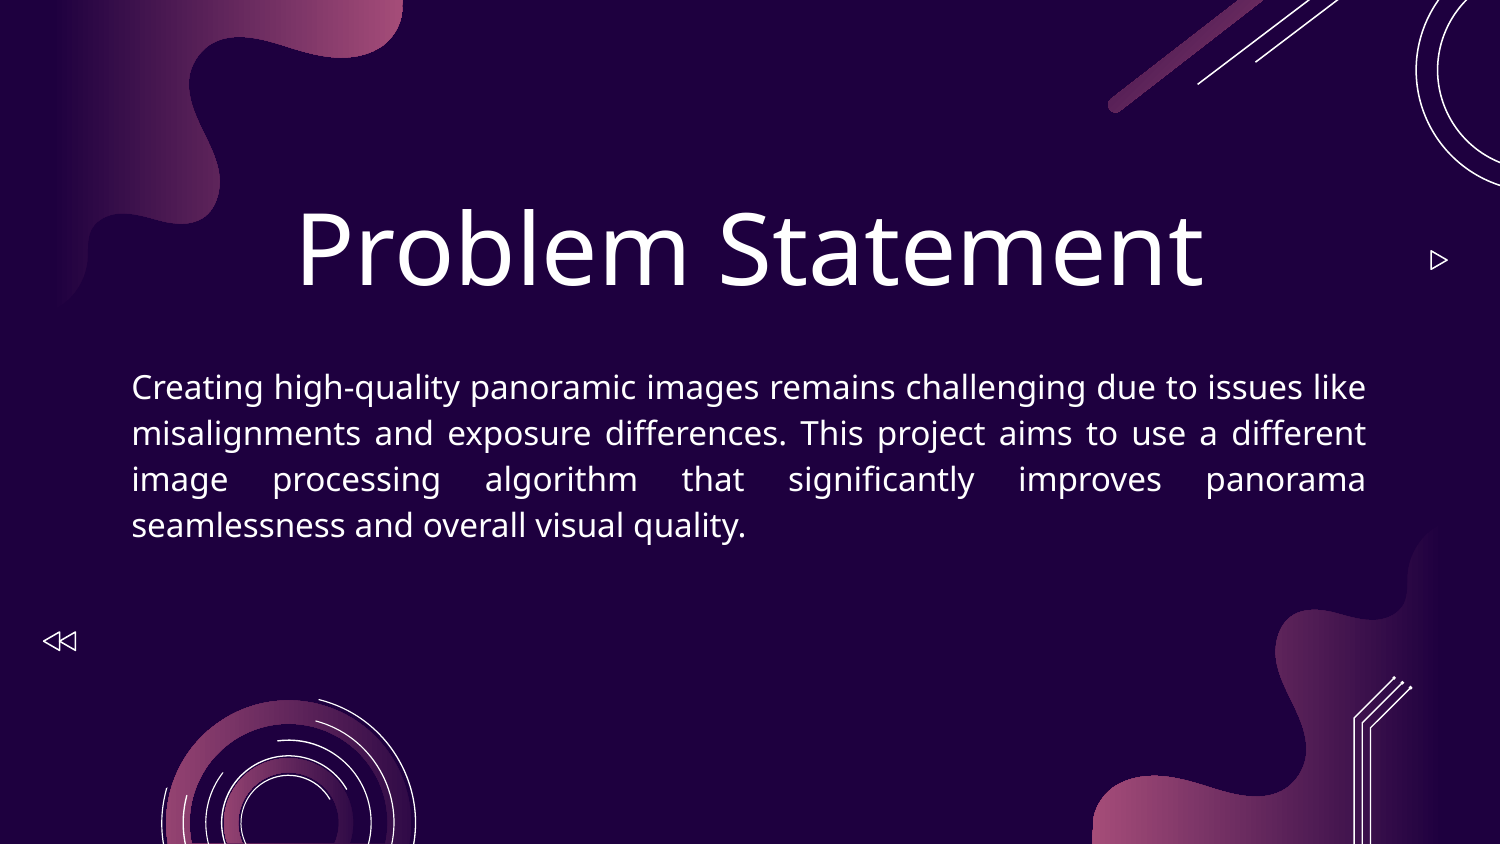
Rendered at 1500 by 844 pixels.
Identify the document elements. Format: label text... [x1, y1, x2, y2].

title Problem Statement [99, 170, 1400, 424]
subtitle Creating high-quality panoramic images remains challenging due to issues like misalignments and exposure differences. This project aims to use a different image processing algorithm that significantly improves panorama seamlessness and overall visual quality. [116, 284, 1384, 560]
